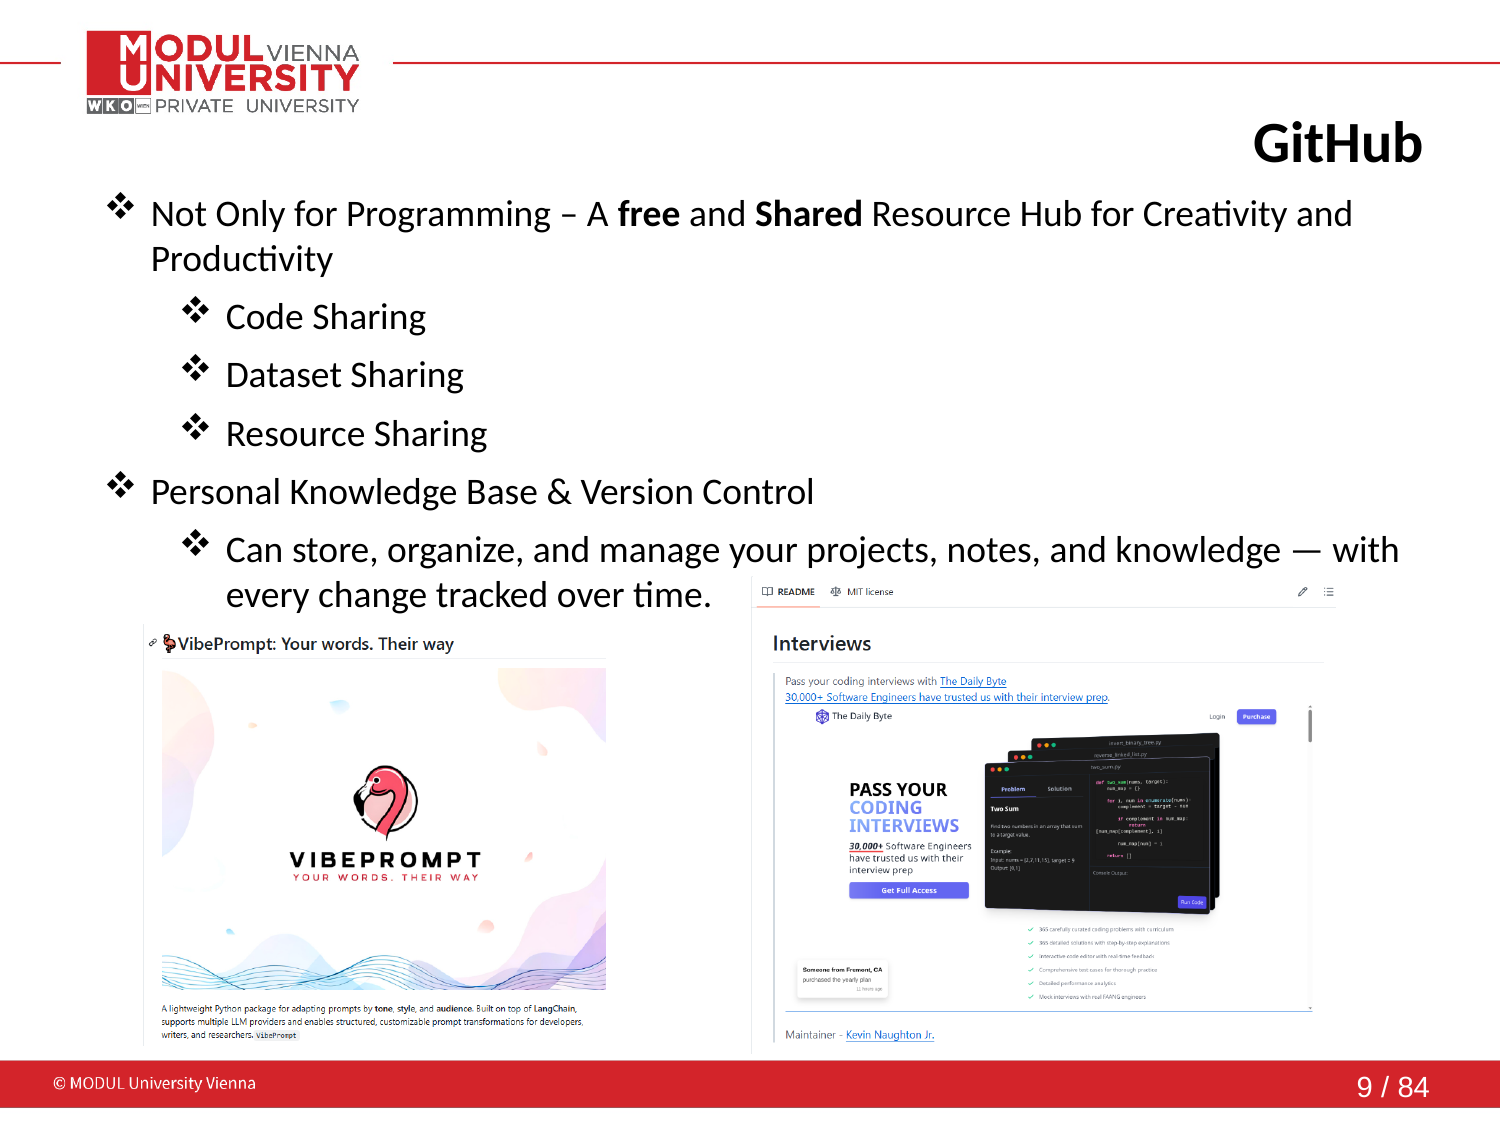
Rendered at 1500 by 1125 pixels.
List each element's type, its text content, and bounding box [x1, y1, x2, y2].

list Not Only for Programming – A free and Shared Resource Hub for Creativity and Productivity Code Sharing Dataset Sharing Resource Sharing Personal Knowledge Base & Version Control Can store, organize, and manage your projects, notes, and knowledge — with every change tracked over time. [88, 173, 1439, 625]
title GitHub [51, 45, 1439, 233]
picture [0, 0, 1500, 1125]
